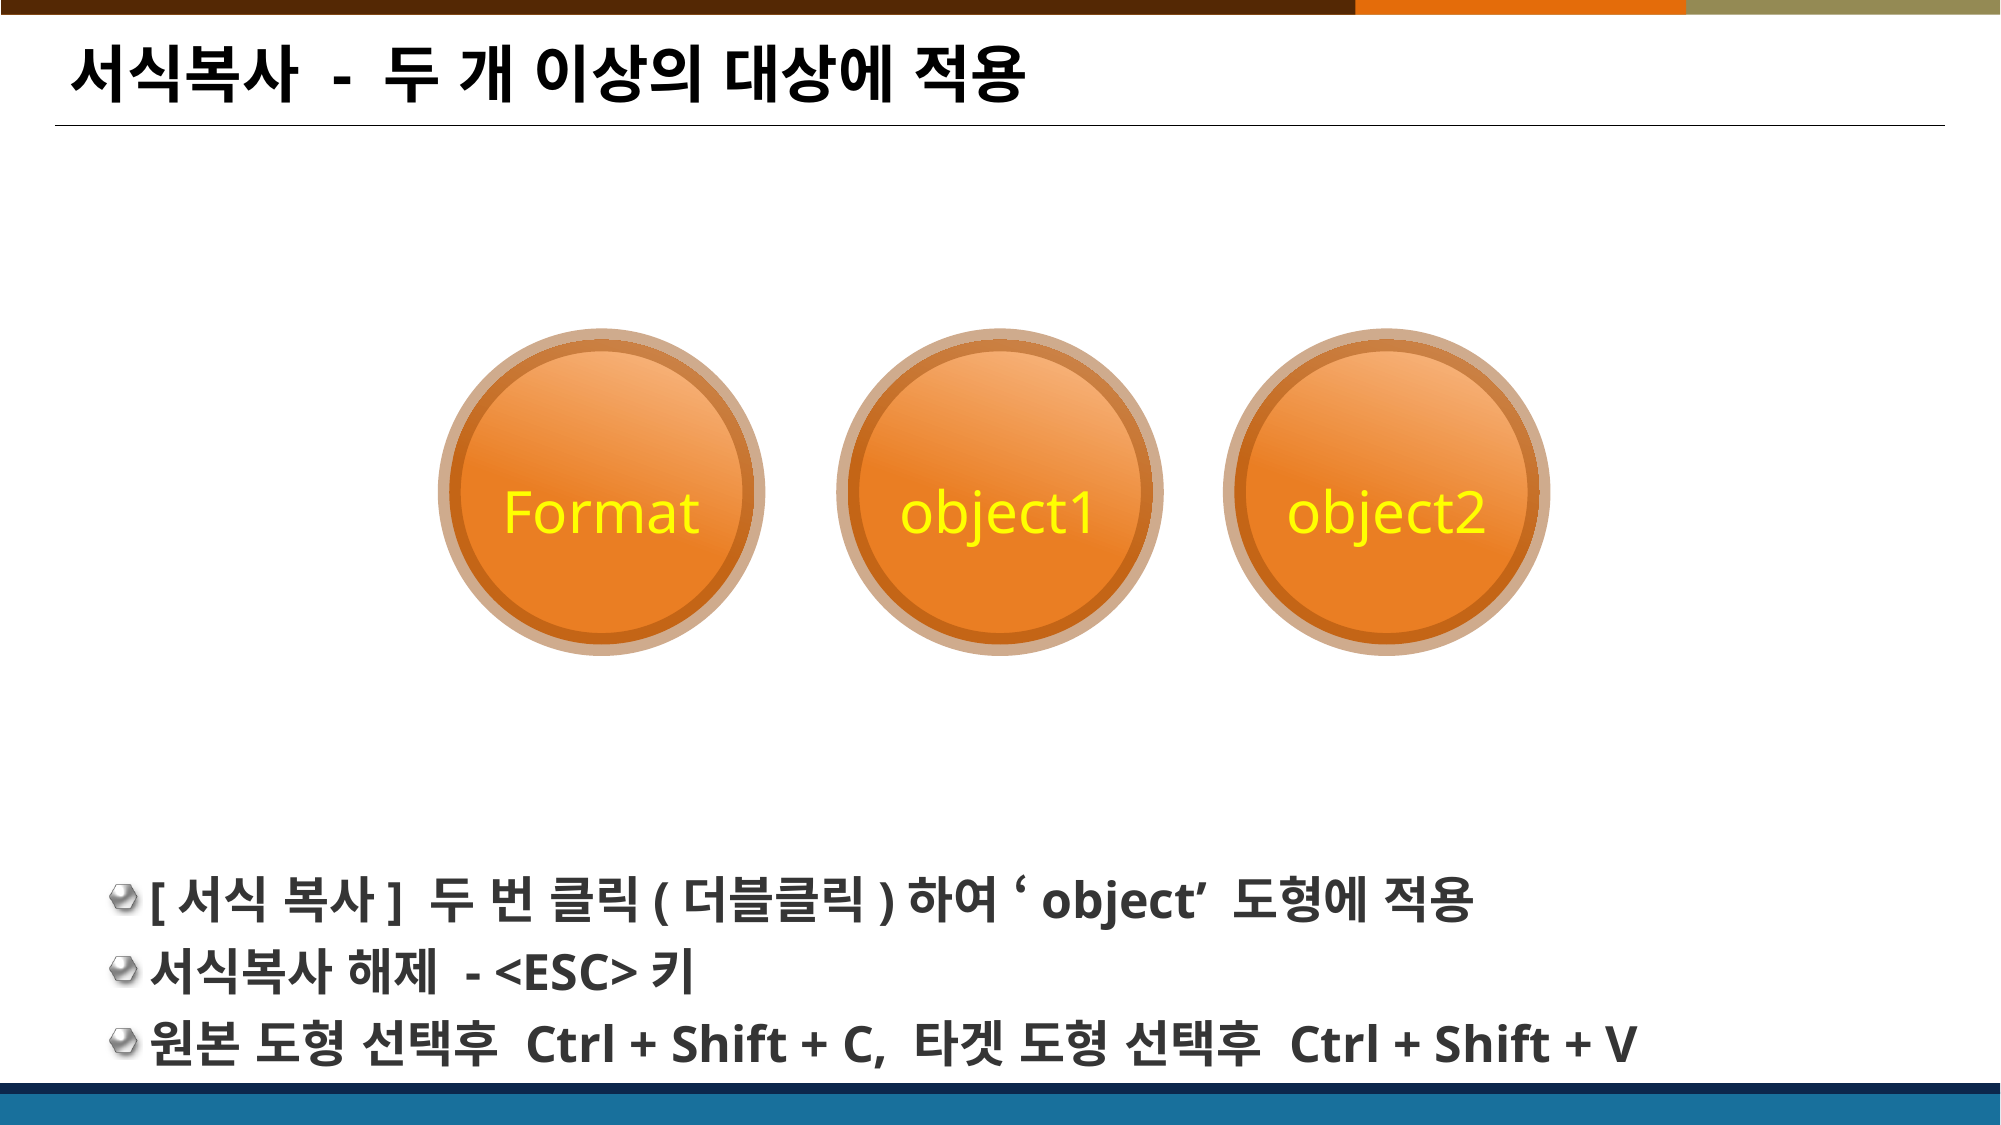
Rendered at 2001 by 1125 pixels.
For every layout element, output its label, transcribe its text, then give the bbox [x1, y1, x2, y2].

text_box Format [448, 338, 755, 646]
text_box object2 [1233, 338, 1541, 646]
text_box object1 [846, 338, 1154, 646]
picture [105, 1024, 143, 1060]
picture [105, 880, 143, 916]
text_box [서식 복사] 두 번 클릭(더블클릭)하여 ‘object’ 도형에 적용 서식복사 해제 - <ESC>키 원본 도형 선택후 Ctrl + Shift + C, 타겟 도형 선택후 Ctrl + Shift + V [90, 848, 1863, 1080]
picture [105, 952, 143, 988]
title 서식복사 - 두 개 이상의 대상에 적용 [54, 32, 1946, 122]
